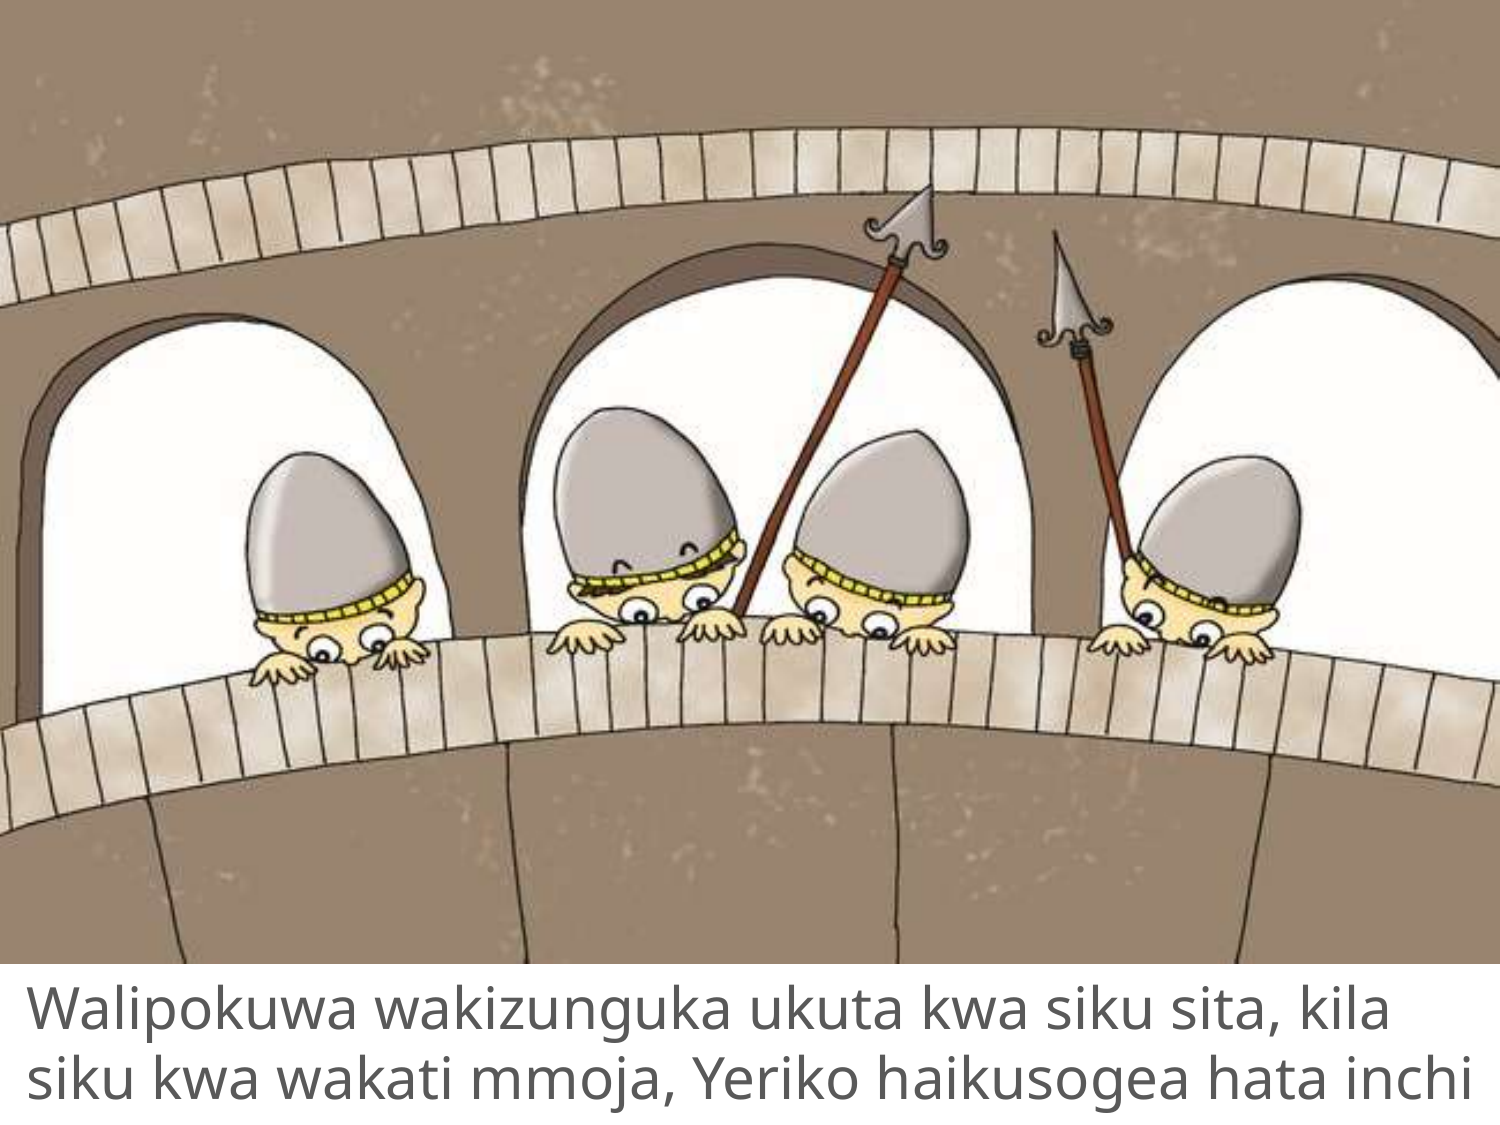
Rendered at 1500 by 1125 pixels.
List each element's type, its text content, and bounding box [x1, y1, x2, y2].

picture [0, 0, 1500, 965]
text_box Walipokuwa wakizunguka ukuta kwa siku sita, kila siku kwa wakati mmoja, Yeriko haikusogea hata inchi moja. [11, 972, 1498, 1125]
